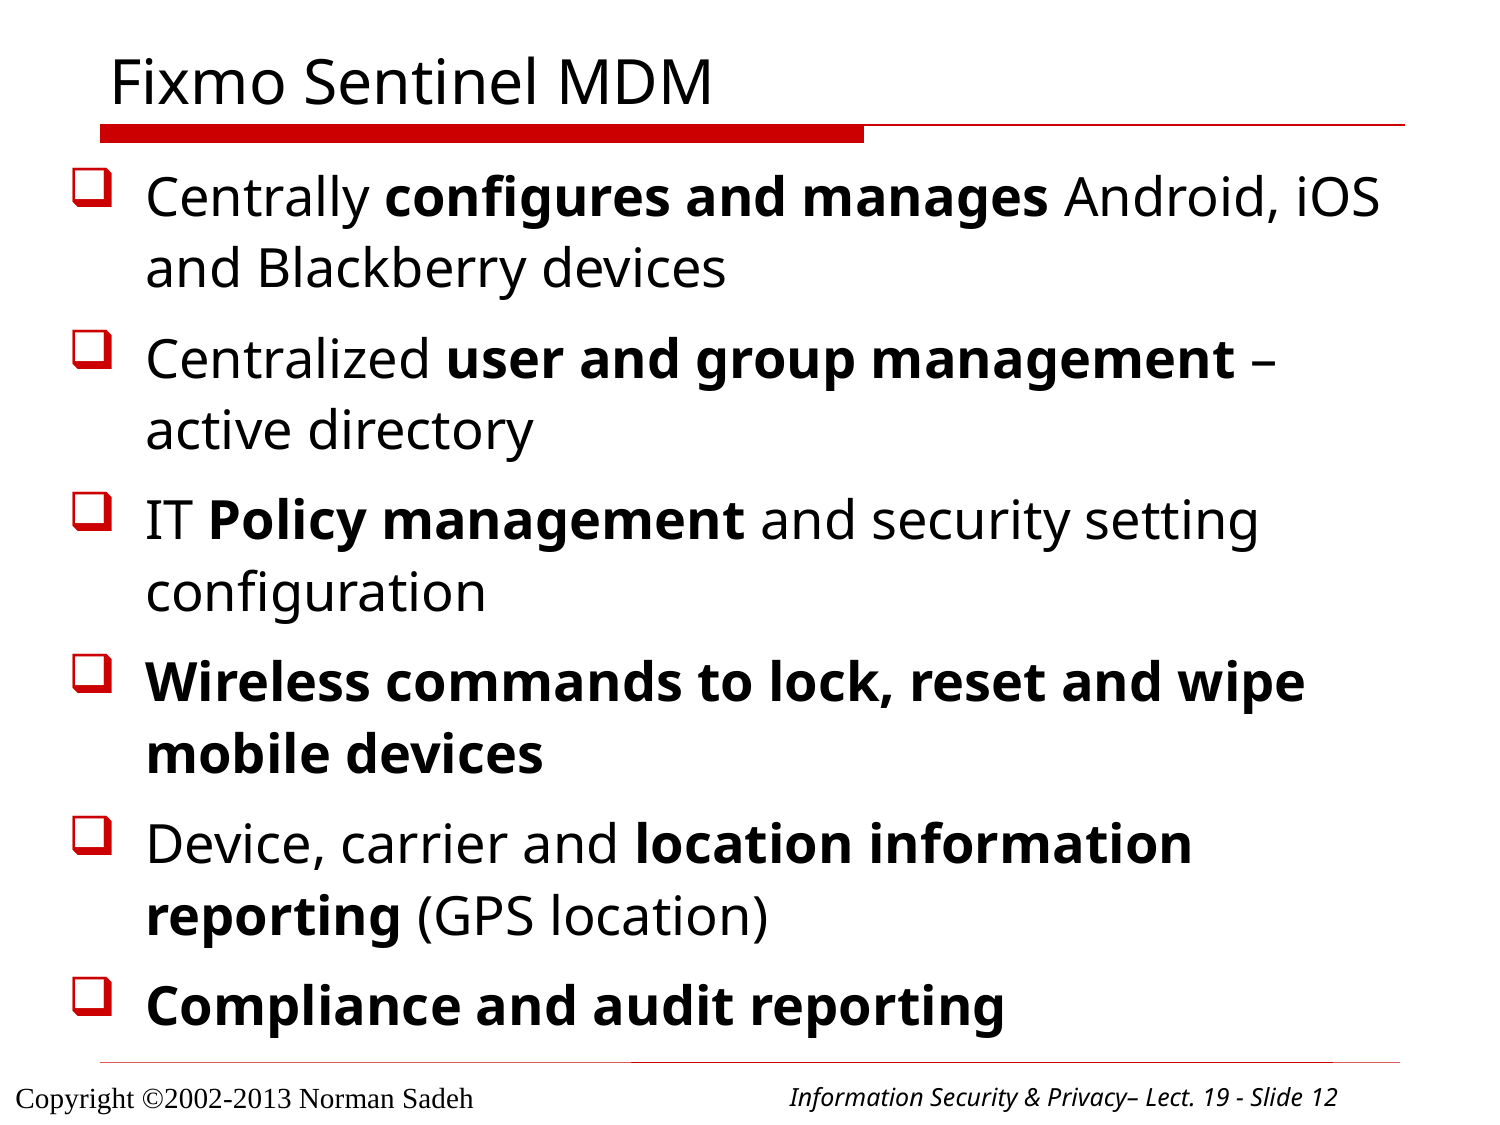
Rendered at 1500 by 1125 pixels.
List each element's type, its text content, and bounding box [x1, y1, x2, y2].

title Fixmo Sentinel MDM [93, 24, 1407, 126]
list Centrally configures and manages Android, iOS and Blackberry devices Centralized user and group management – active directory IT Policy management and security setting configuration Wireless commands to lock, reset and wipe mobile devices Device, carrier and location information reporting (GPS location) Compliance and audit reporting [52, 147, 1434, 986]
